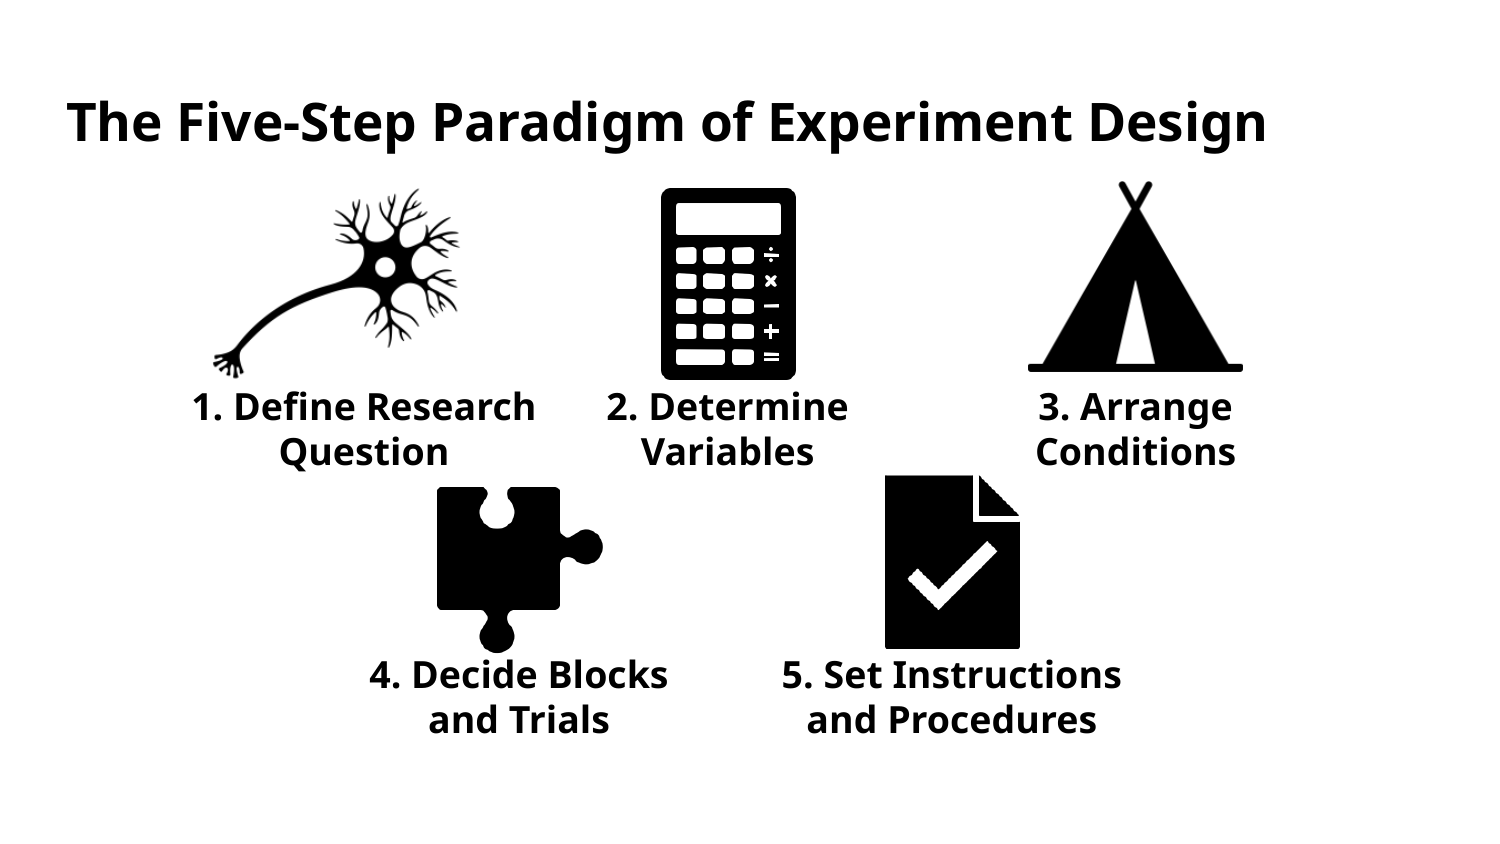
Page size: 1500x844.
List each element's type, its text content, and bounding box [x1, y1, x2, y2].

picture [210, 186, 463, 381]
picture [1026, 179, 1246, 374]
text_box 5. Set Instructions and Procedures [758, 635, 1146, 756]
picture [883, 471, 1021, 650]
text_box 3. Arrange Conditions [941, 368, 1330, 489]
text_box 2. Determine Variables [534, 368, 922, 489]
text_box 1. Define Research Question [170, 368, 534, 489]
picture [434, 484, 604, 654]
text_box 4. Decide Blocks and Trials [325, 635, 713, 756]
picture [659, 186, 797, 381]
title The Five-Step Paradigm of Experiment Design [51, 72, 1449, 167]
